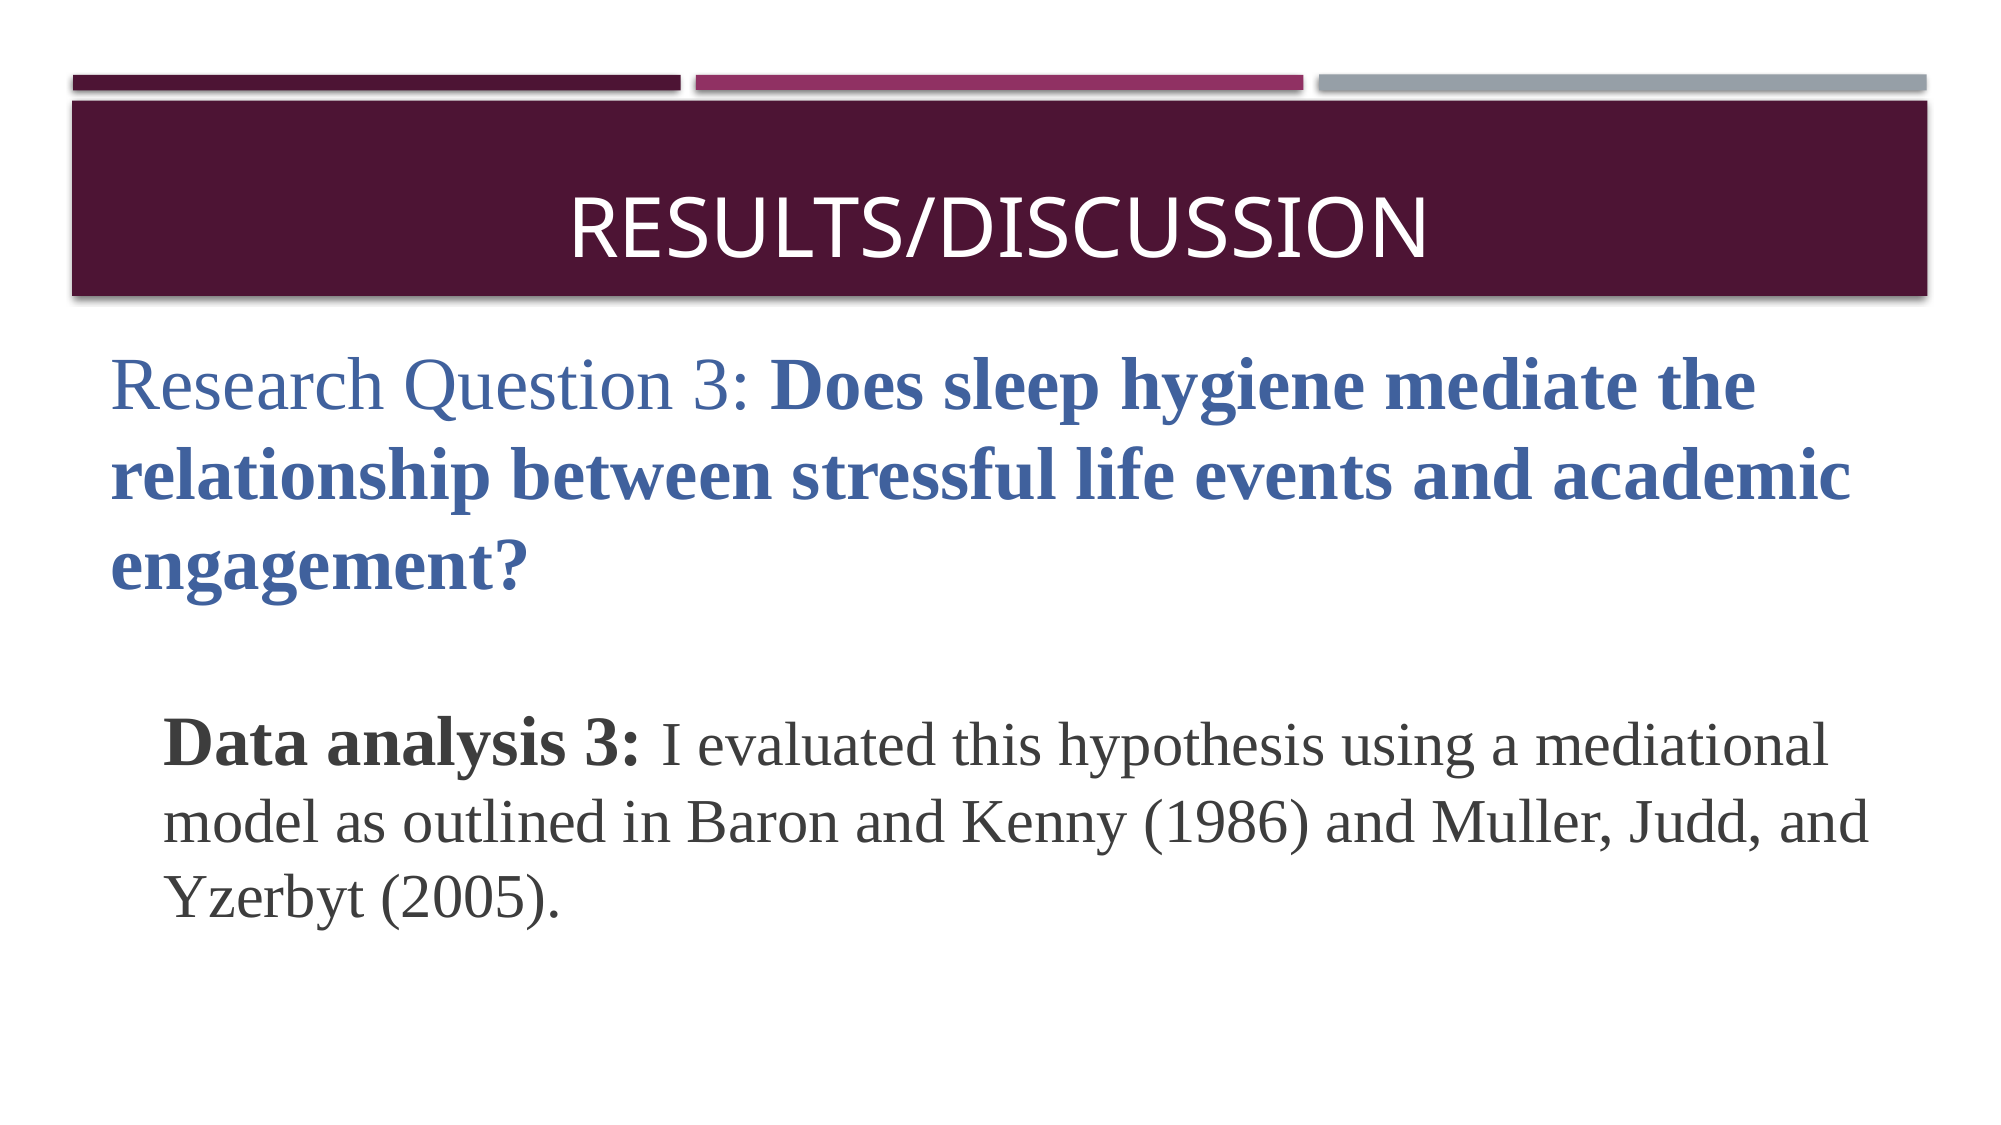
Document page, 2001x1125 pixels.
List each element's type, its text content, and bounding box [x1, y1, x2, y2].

title Results/discussion [95, 115, 1905, 282]
list Research Question 3: Does sleep hygiene mediate the relationship between stressful life events and academic engagement? Data analysis 3: I evaluated this hypothesis using a mediational model as outlined in Baron and Kenny (1986) and Muller, Judd, and Yzerbyt (2005). [95, 327, 1905, 1096]
